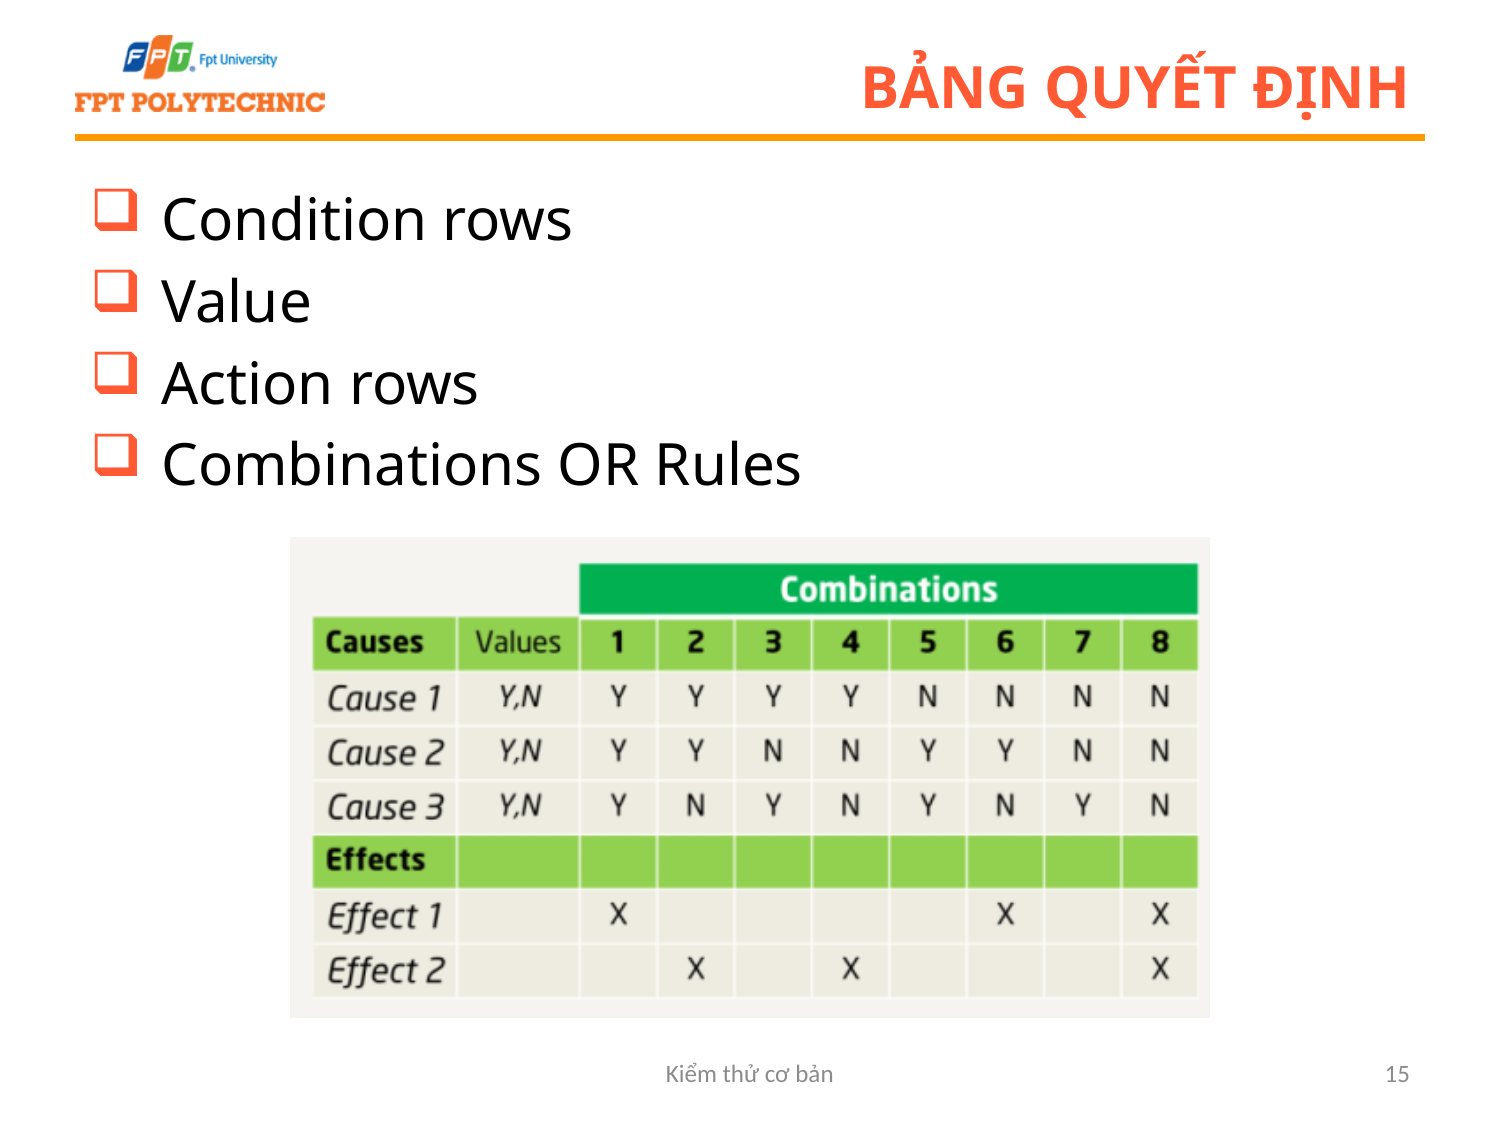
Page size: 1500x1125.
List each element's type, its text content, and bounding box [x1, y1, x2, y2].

slide_number 15 [1074, 1042, 1425, 1103]
title Bảng quyết định [337, 45, 1425, 125]
footer Kiểm thử cơ bản [512, 1042, 988, 1103]
picture [289, 537, 1211, 1018]
list Condition rows Value Action rows Combinations OR Rules [75, 174, 1425, 513]
picture [75, 35, 325, 112]
